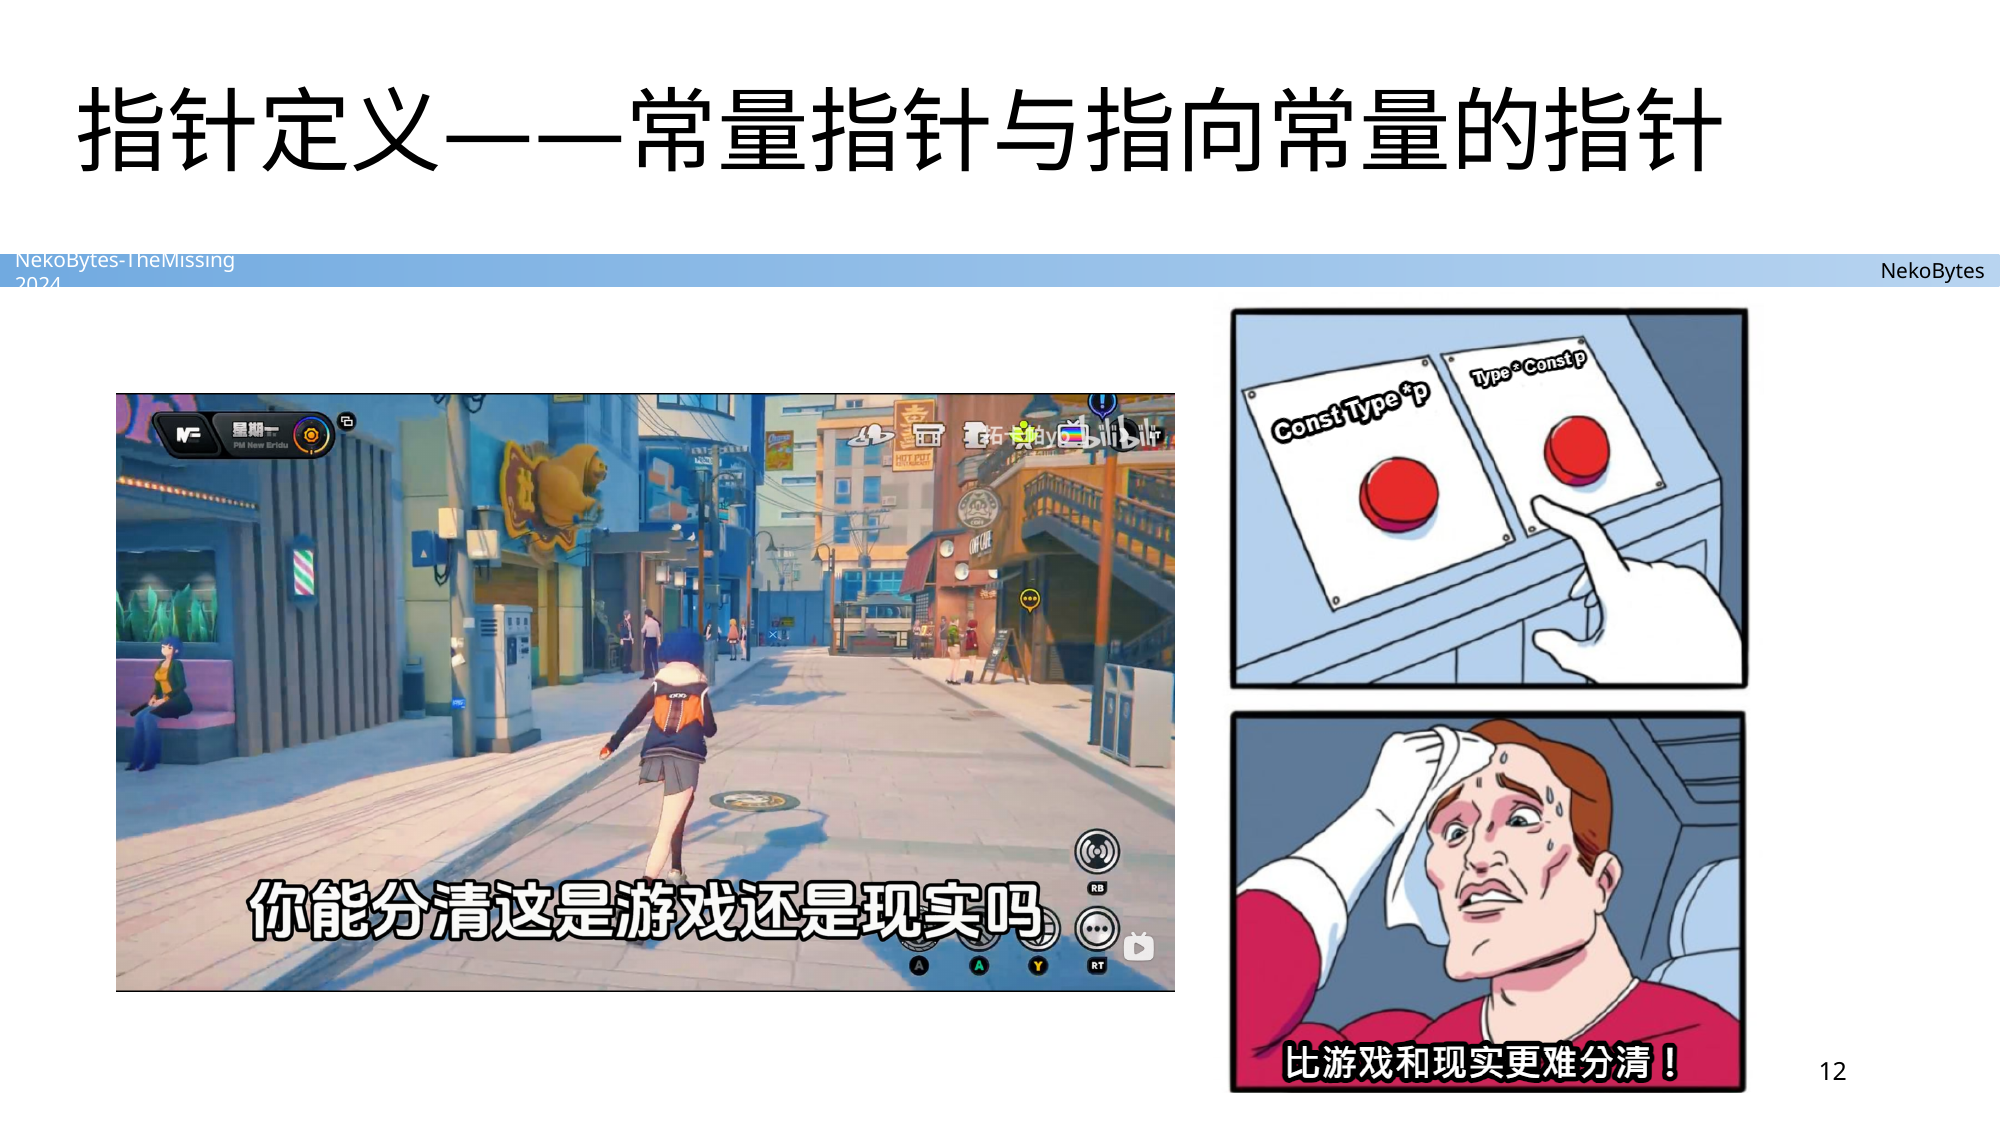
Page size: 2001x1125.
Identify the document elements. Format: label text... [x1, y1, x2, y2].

title 指针定义——常量指针与指向常量的指针 [39, 19, 1764, 237]
slide_number 12 [1412, 1042, 1862, 1103]
picture [1213, 292, 1764, 1093]
picture [116, 393, 1175, 992]
